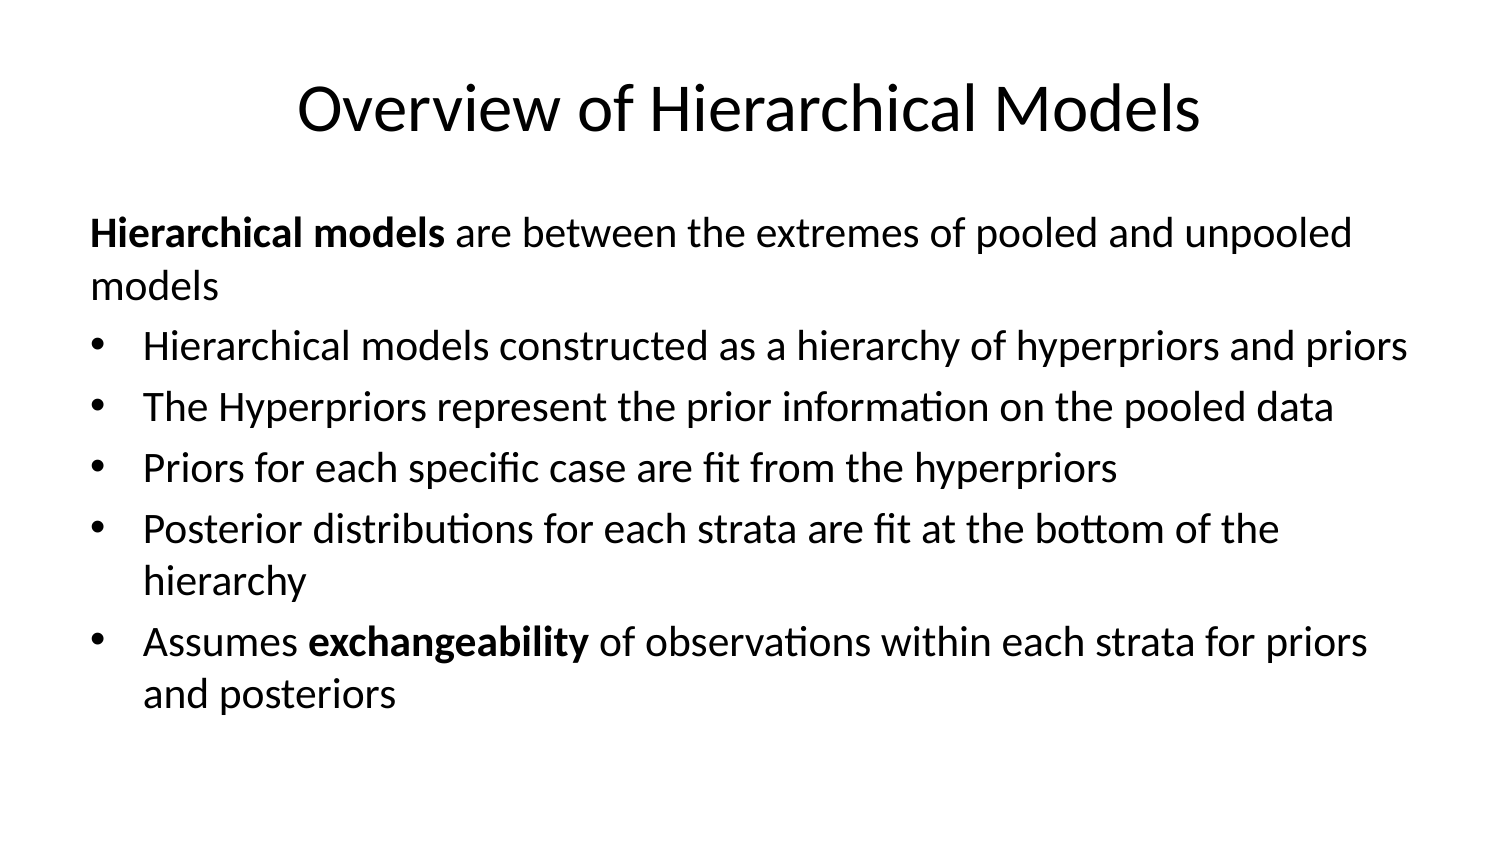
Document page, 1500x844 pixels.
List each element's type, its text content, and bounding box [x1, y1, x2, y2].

title Overview of Hierarchical Models [75, 33, 1425, 175]
list Hierarchical models are between the extremes of pooled and unpooled models Hierarchical models constructed as a hierarchy of hyperpriors and priors The Hyperpriors represent the prior information on the pooled data Priors for each specific case are fit from the hyperpriors Posterior distributions for each strata are fit at the bottom of the hierarchy Assumes exchangeability of observations within each strata for priors and posteriors [75, 196, 1425, 754]
